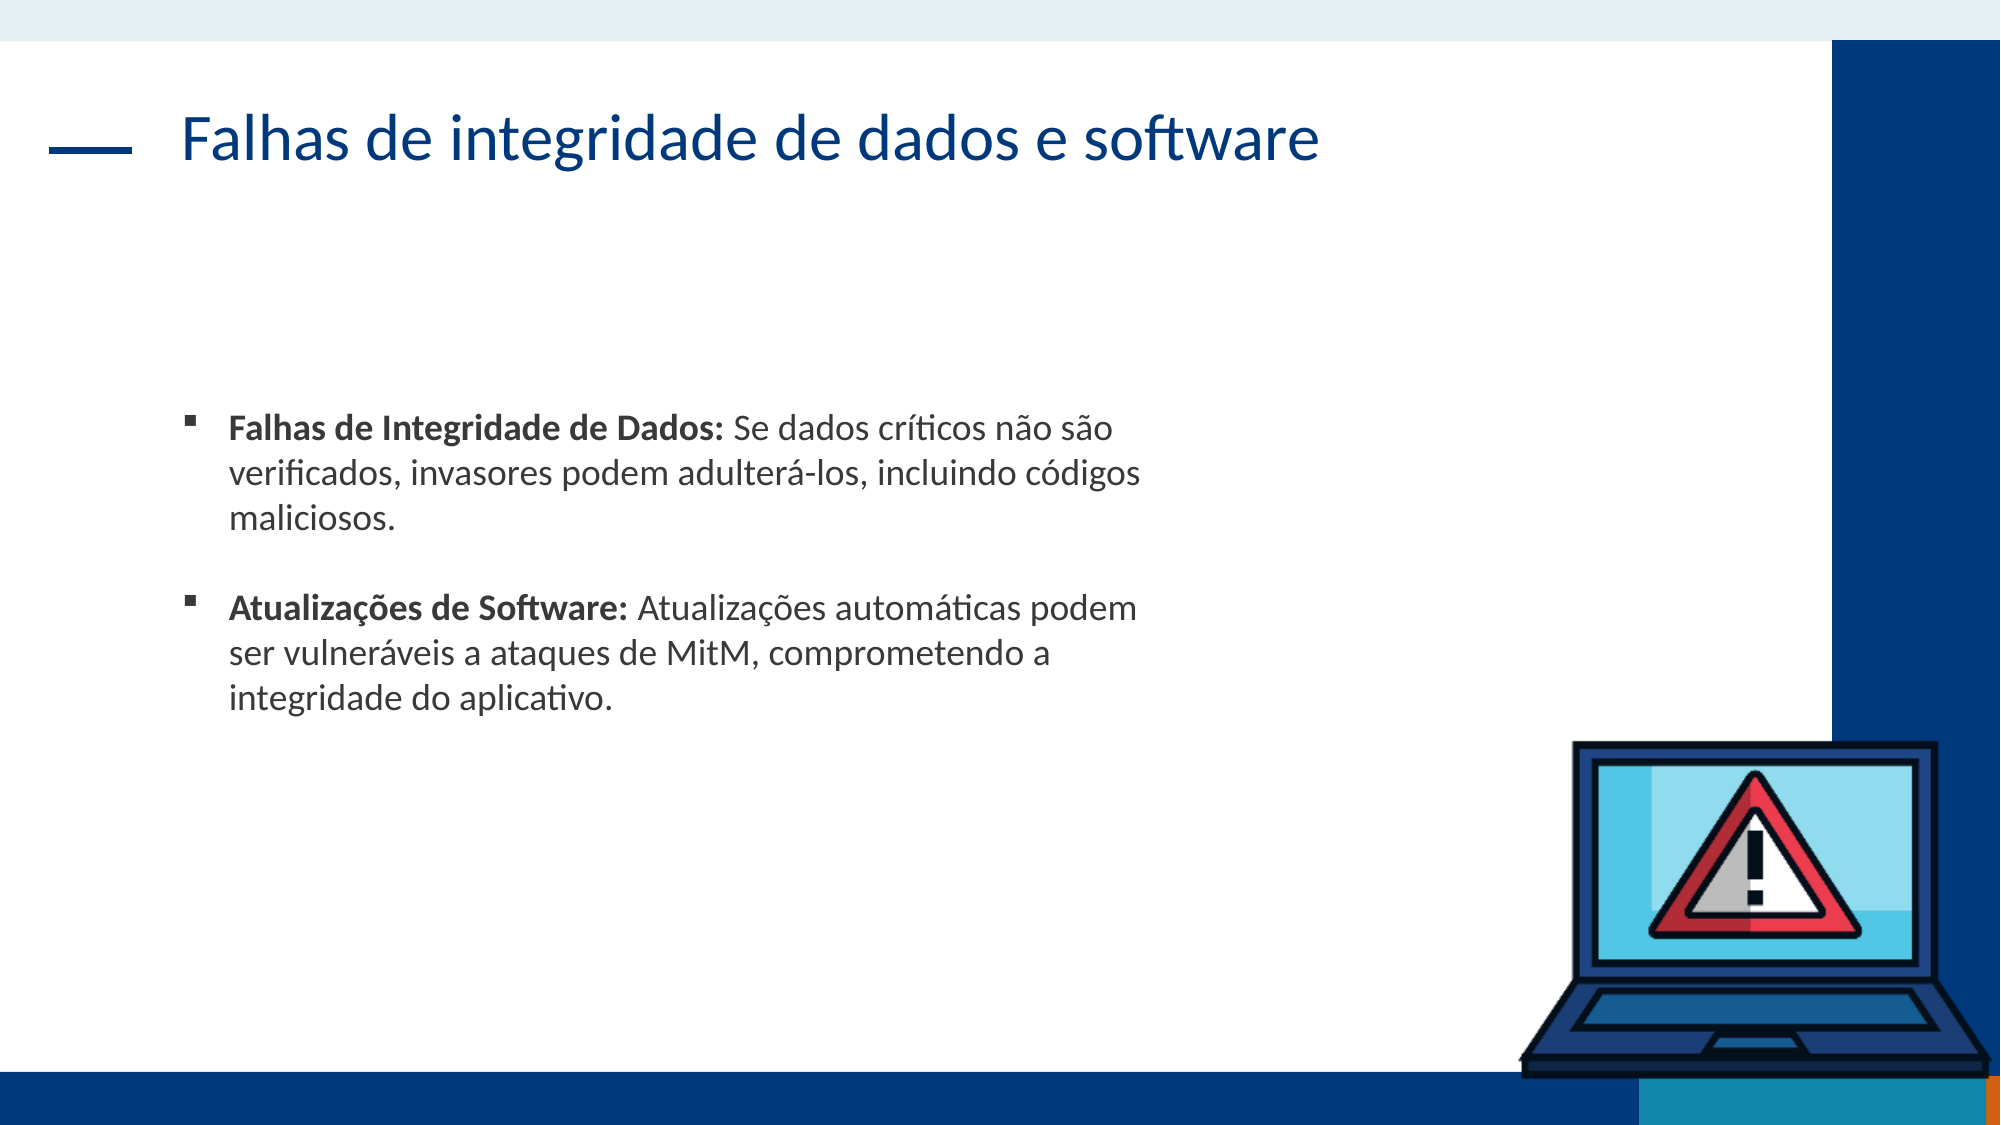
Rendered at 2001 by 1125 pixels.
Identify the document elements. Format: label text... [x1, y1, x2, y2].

list Falhas de integridade de dados e software [167, 95, 1832, 237]
picture [1511, 666, 2000, 1125]
text_box [1832, 40, 2000, 666]
text_box Falhas de Integridade de Dados: Se dados críticos não são verificados, invasores podem adulterá-los, incluindo códigos maliciosos. Atualizações de Software: Atualizações automáticas podem ser vulneráveis a ataques de MitM, comprometendo a integridade do aplicativo. [167, 395, 1168, 726]
